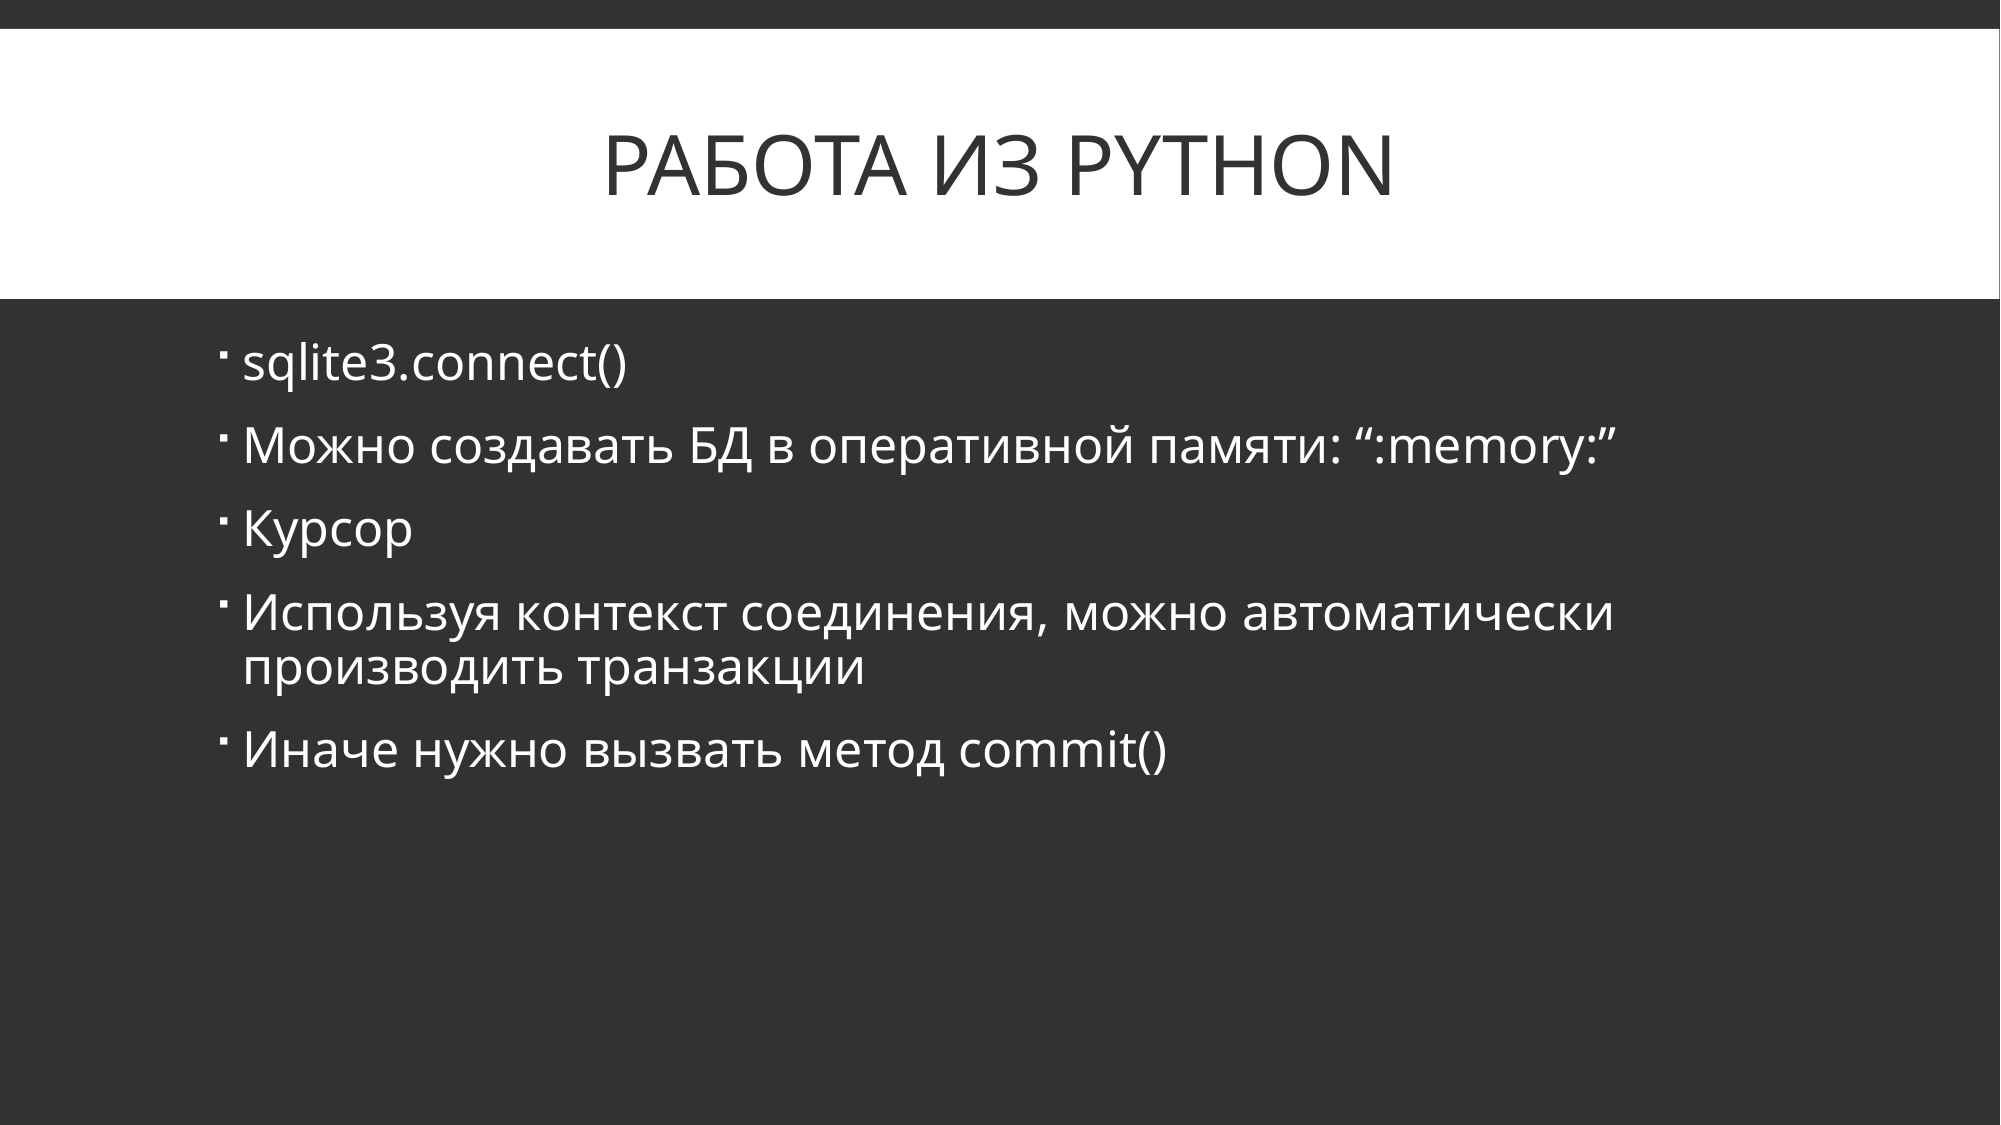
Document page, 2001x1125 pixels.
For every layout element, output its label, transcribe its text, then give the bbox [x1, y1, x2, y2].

title РАБОТА ИЗ PYTHON [197, 46, 1803, 295]
list sqlite3.connect() Можно создавать БД в оперативной памяти: “:memory:” Курсор Используя контекст соединения, можно автоматически производить транзакции Иначе нужно вызвать метод commit() [197, 329, 1803, 1020]
